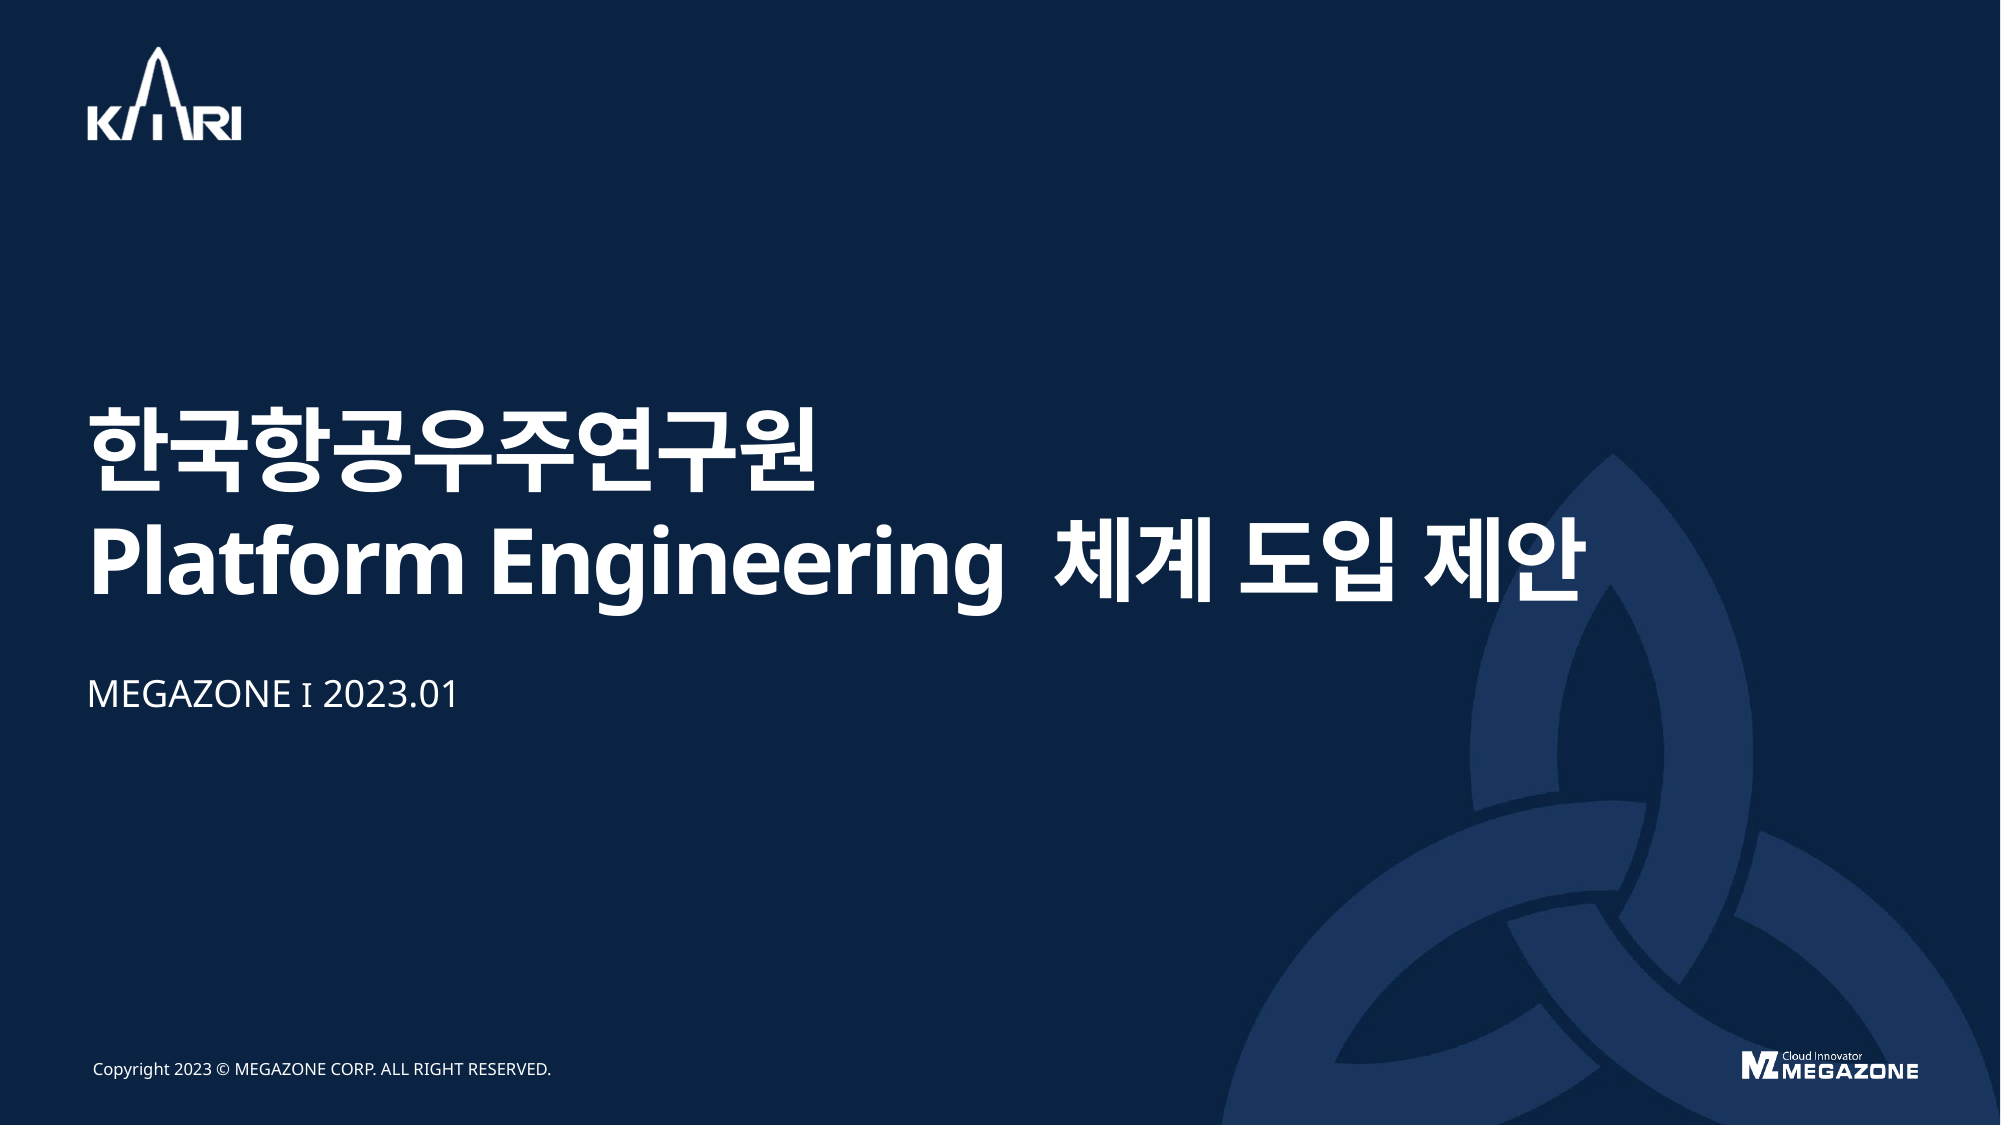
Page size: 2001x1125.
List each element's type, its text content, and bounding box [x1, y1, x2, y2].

text_box MEGAZONE I 2023.01 [71, 661, 1921, 724]
text_box 한국항공우주연구원 Platform Engineering 체계 도입 제안 [71, 401, 1921, 604]
picture [0, 0, 2001, 1125]
